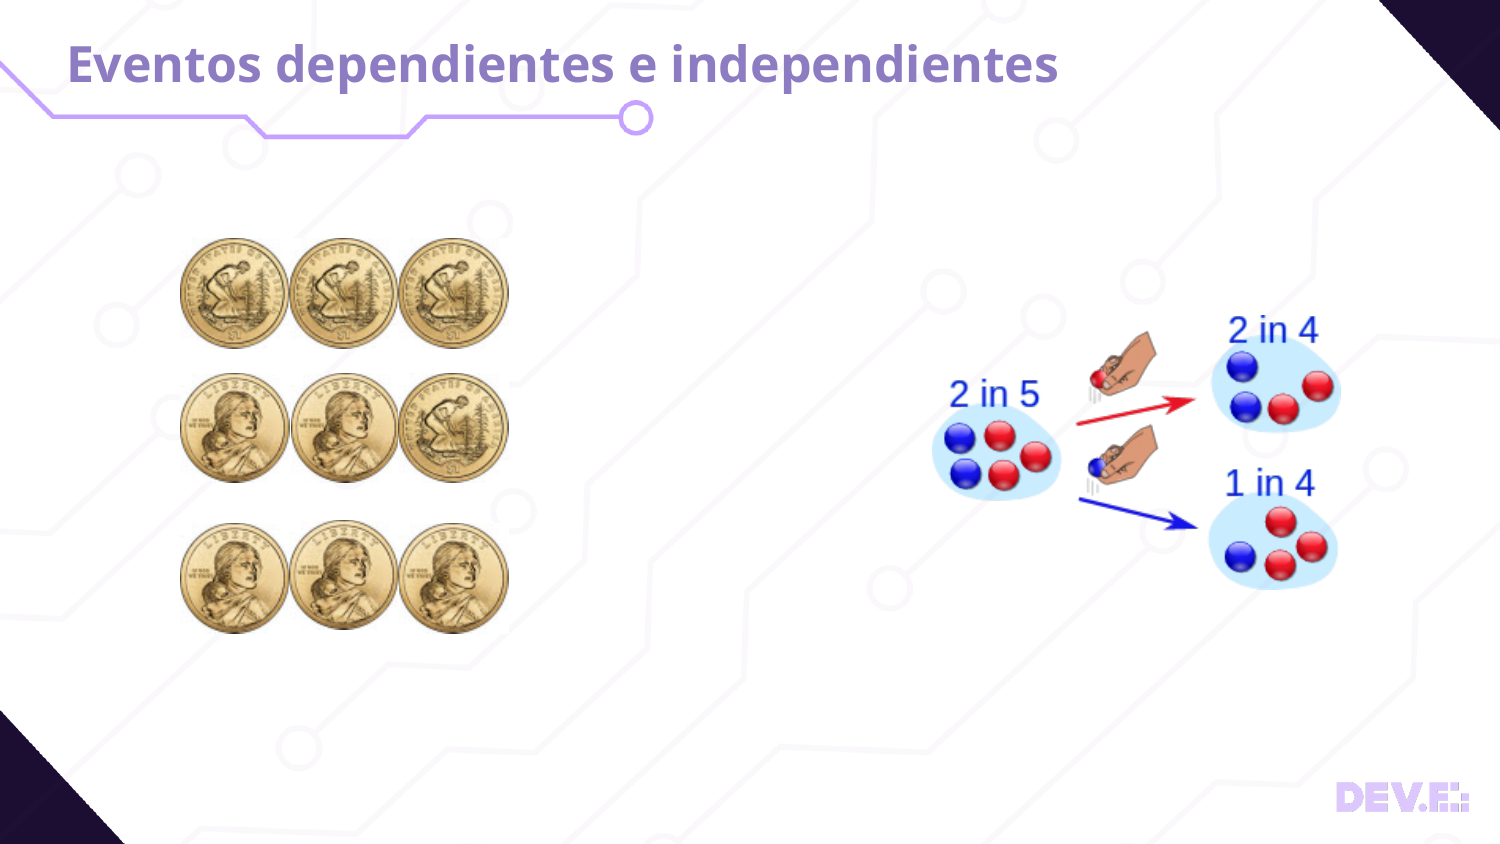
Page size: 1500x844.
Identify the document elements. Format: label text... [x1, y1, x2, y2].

picture [0, 0, 1500, 844]
title Eventos dependientes e independientes [51, 17, 1449, 112]
